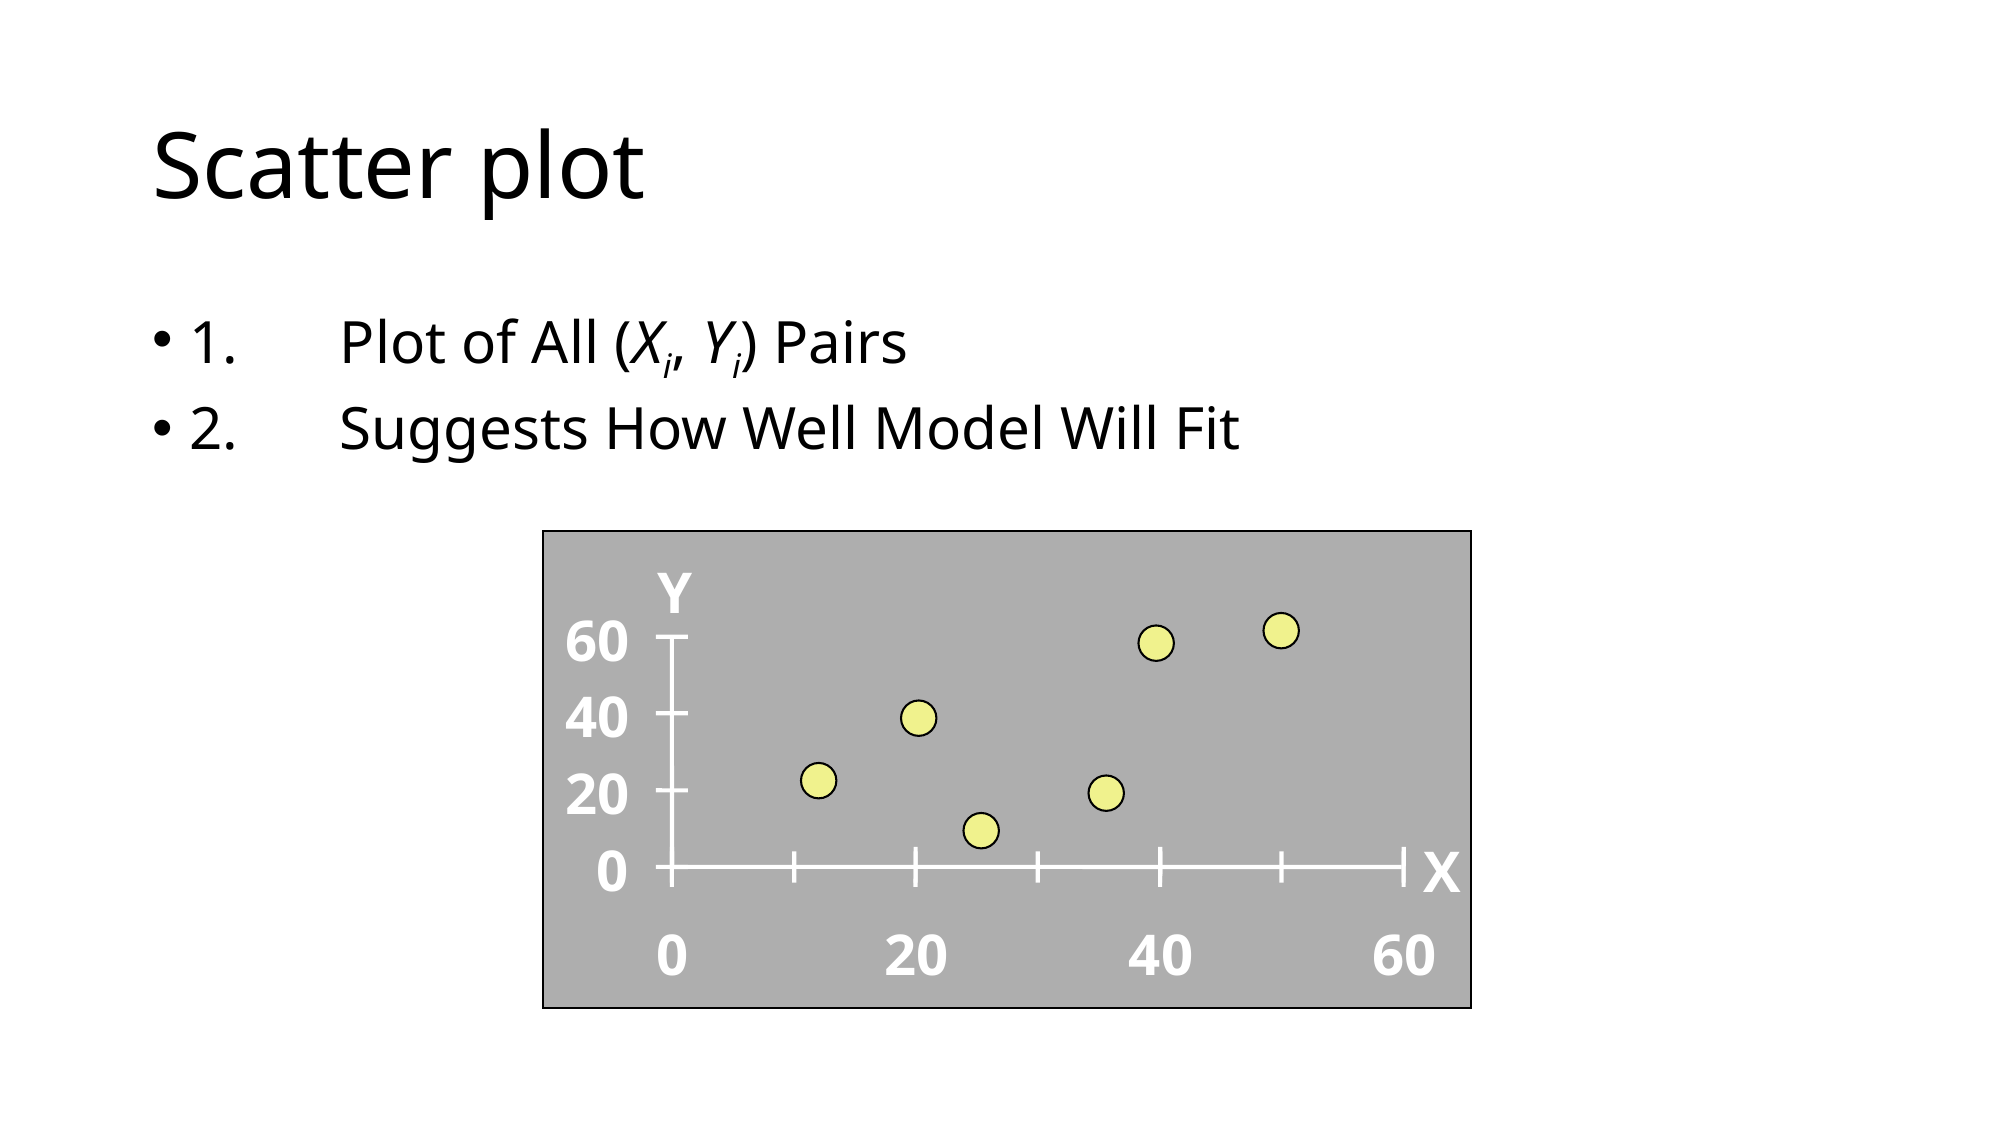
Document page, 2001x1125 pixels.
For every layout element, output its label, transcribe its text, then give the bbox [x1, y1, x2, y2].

text_box [963, 812, 999, 849]
title Scatter plot [137, 59, 1863, 278]
text_box [1138, 625, 1174, 661]
text_box [1088, 775, 1124, 811]
text_box [800, 762, 837, 799]
text_box [901, 700, 937, 736]
list 1. Plot of All (Xi, Yi) Pairs 2. Suggests How Well Model Will Fit [137, 299, 1863, 1014]
text_box [1263, 612, 1299, 649]
